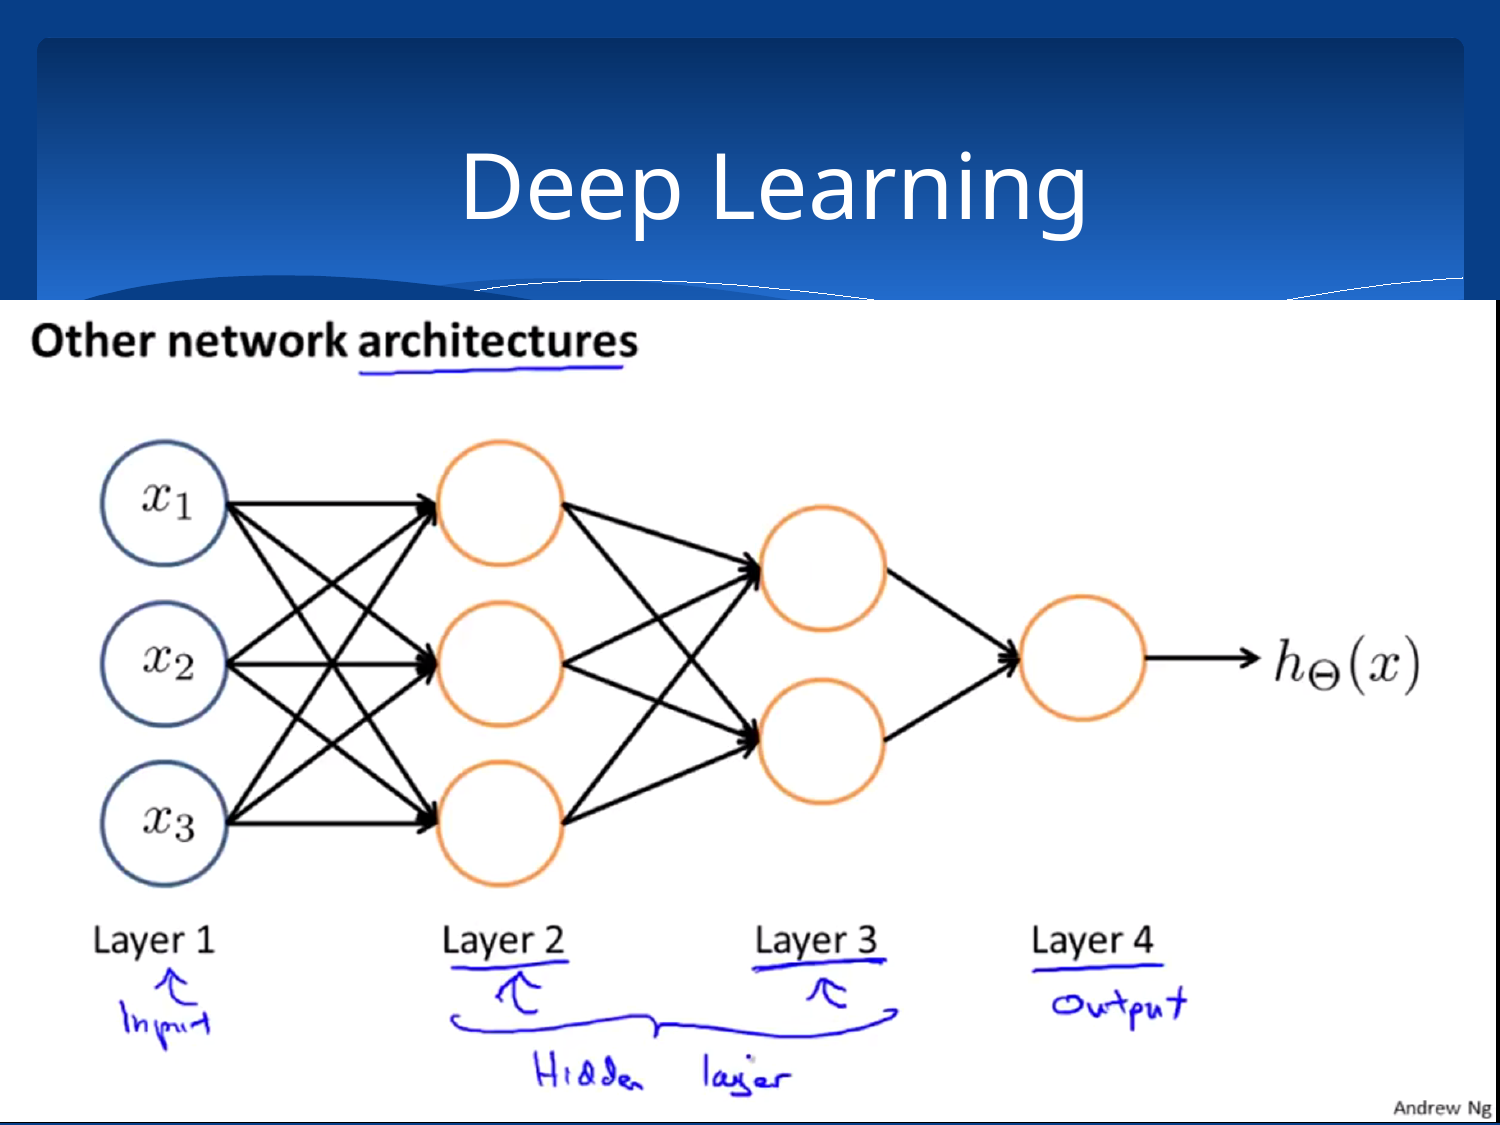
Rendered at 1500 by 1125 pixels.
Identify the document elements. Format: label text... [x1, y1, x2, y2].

text_box Deep Learning [99, 80, 1450, 286]
picture [0, 300, 1500, 1123]
